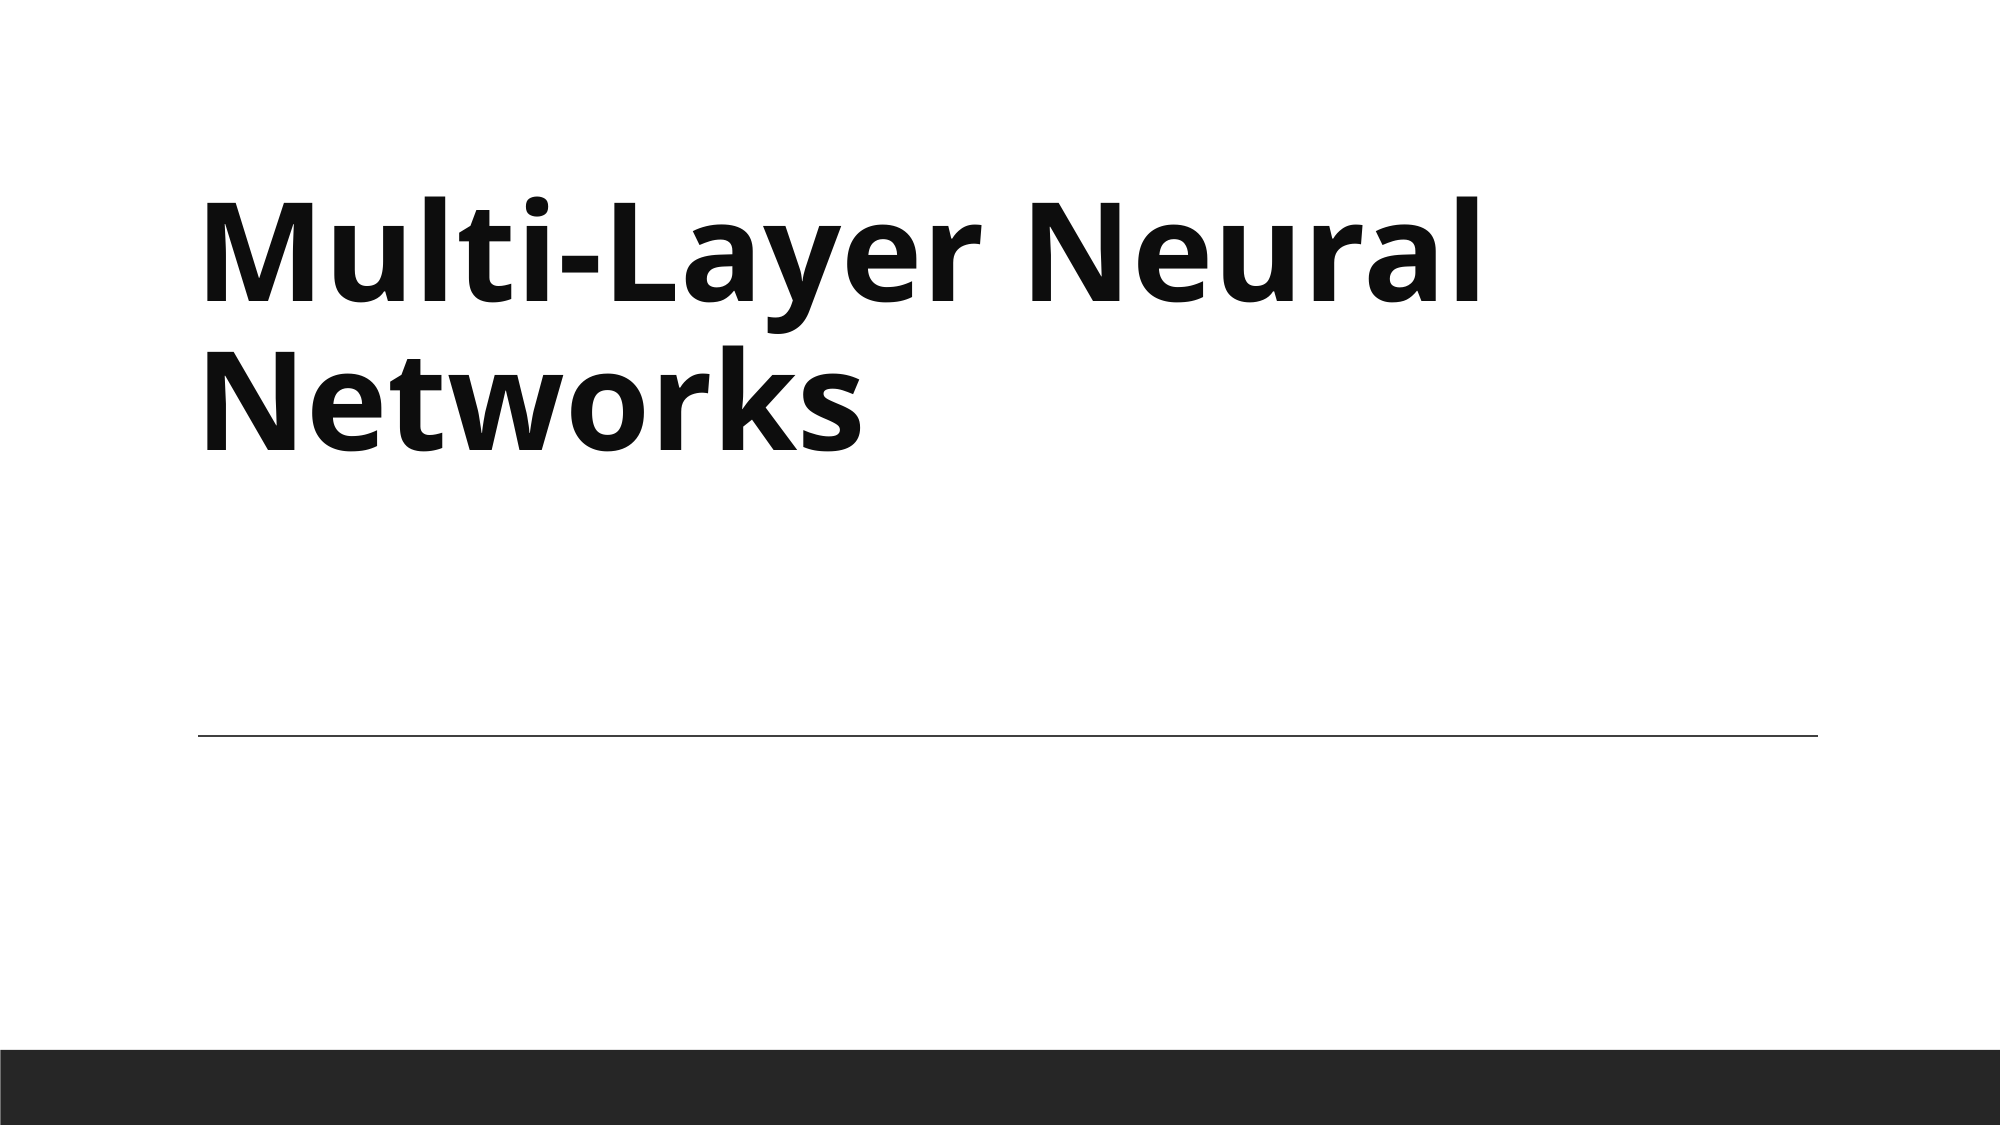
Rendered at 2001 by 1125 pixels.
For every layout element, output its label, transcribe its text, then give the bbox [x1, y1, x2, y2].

title Multi-Layer Neural Networks [180, 124, 1830, 488]
